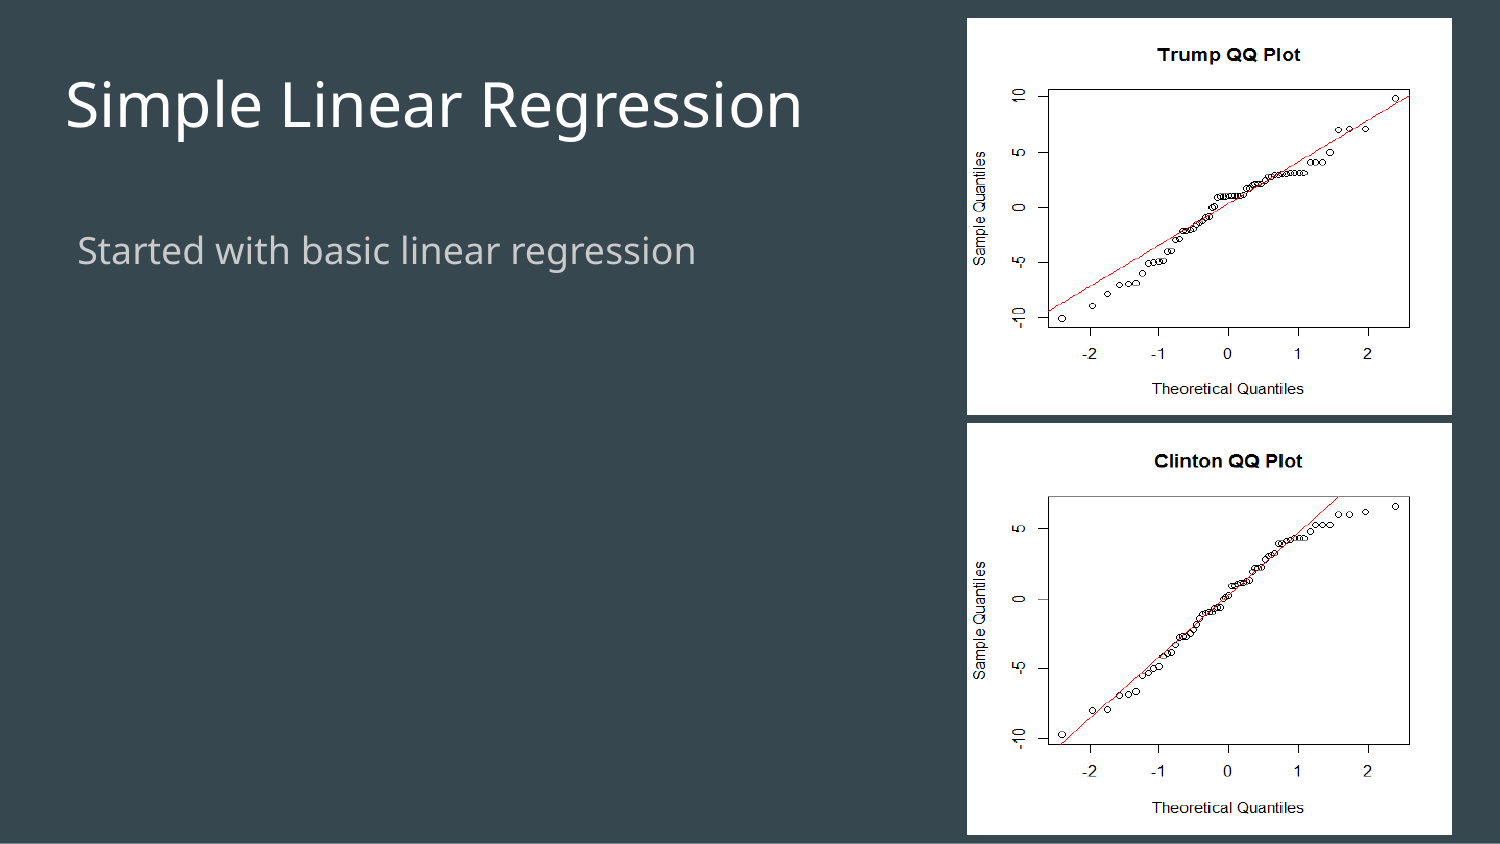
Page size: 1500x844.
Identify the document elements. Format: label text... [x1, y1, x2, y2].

picture [967, 423, 1452, 835]
picture [967, 18, 1452, 415]
list Started with basic linear regression [43, 204, 828, 700]
title Simple Linear Regression [49, 50, 834, 284]
